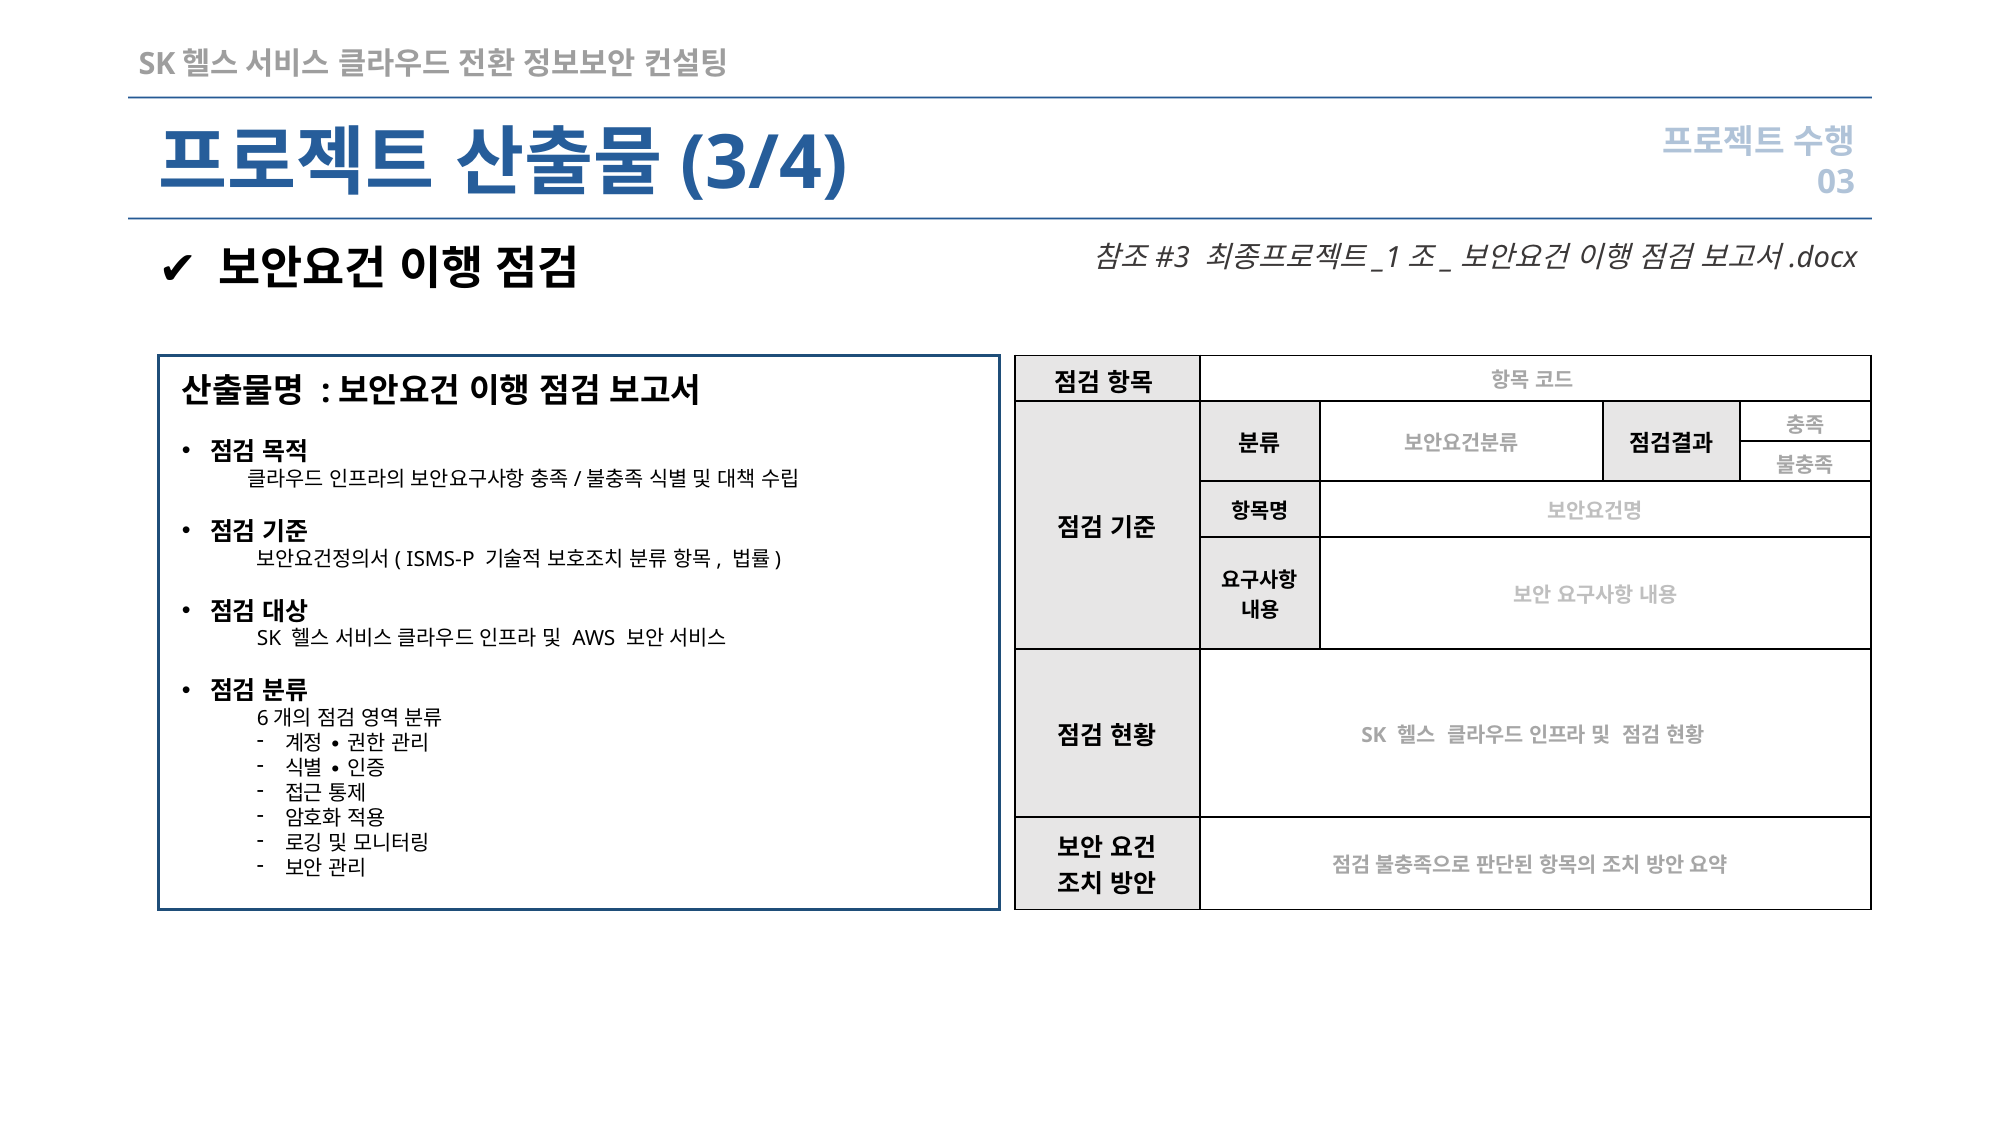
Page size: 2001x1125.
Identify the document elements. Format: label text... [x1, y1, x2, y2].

table_cell 점검결과 [1604, 402, 1739, 480]
table_cell 보안요건분류 [1321, 402, 1602, 480]
table_cell 보안요건명 [1321, 482, 1870, 536]
text_box 참조#3 최종프로젝트_1조_보안요건 이행 점검 보고서.docx [1071, 231, 1873, 281]
table_cell 항목명 [1201, 482, 1319, 536]
table_cell 점검 현황 [1016, 650, 1199, 816]
text_box 프로젝트 수행 03 [1203, 113, 1870, 208]
table_cell 보안 요구사항 내용 [1321, 538, 1870, 648]
table_header 점검 항목 [1016, 356, 1199, 400]
text_box [158, 354, 1001, 910]
text_box SK헬스 서비스 클라우드 전환 정보보안 컨설팅 [128, 39, 1104, 86]
table_header 항목 코드 [1201, 356, 1870, 400]
table_cell 보안 요건 조치 방안 [1016, 818, 1199, 909]
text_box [128, 215, 1872, 223]
table_cell SK 헬스 클라우드 인프라 및 점검 현황 [1201, 650, 1870, 816]
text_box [128, 94, 1872, 101]
table_cell 분류 [1201, 402, 1319, 480]
text_box 프로젝트 산출물(3/4) [143, 105, 1072, 211]
table_cell 요구사항내용 [1201, 538, 1319, 648]
table_cell 점검 기준 [1016, 402, 1199, 648]
text_box ✔ 보안요건 이행 점검 [143, 231, 1335, 301]
table_cell 불충족 [1741, 442, 1870, 480]
table_cell 충족 [1741, 402, 1870, 440]
table_cell 점검 불충족으로 판단된 항목의 조치 방안 요약 [1201, 818, 1870, 909]
